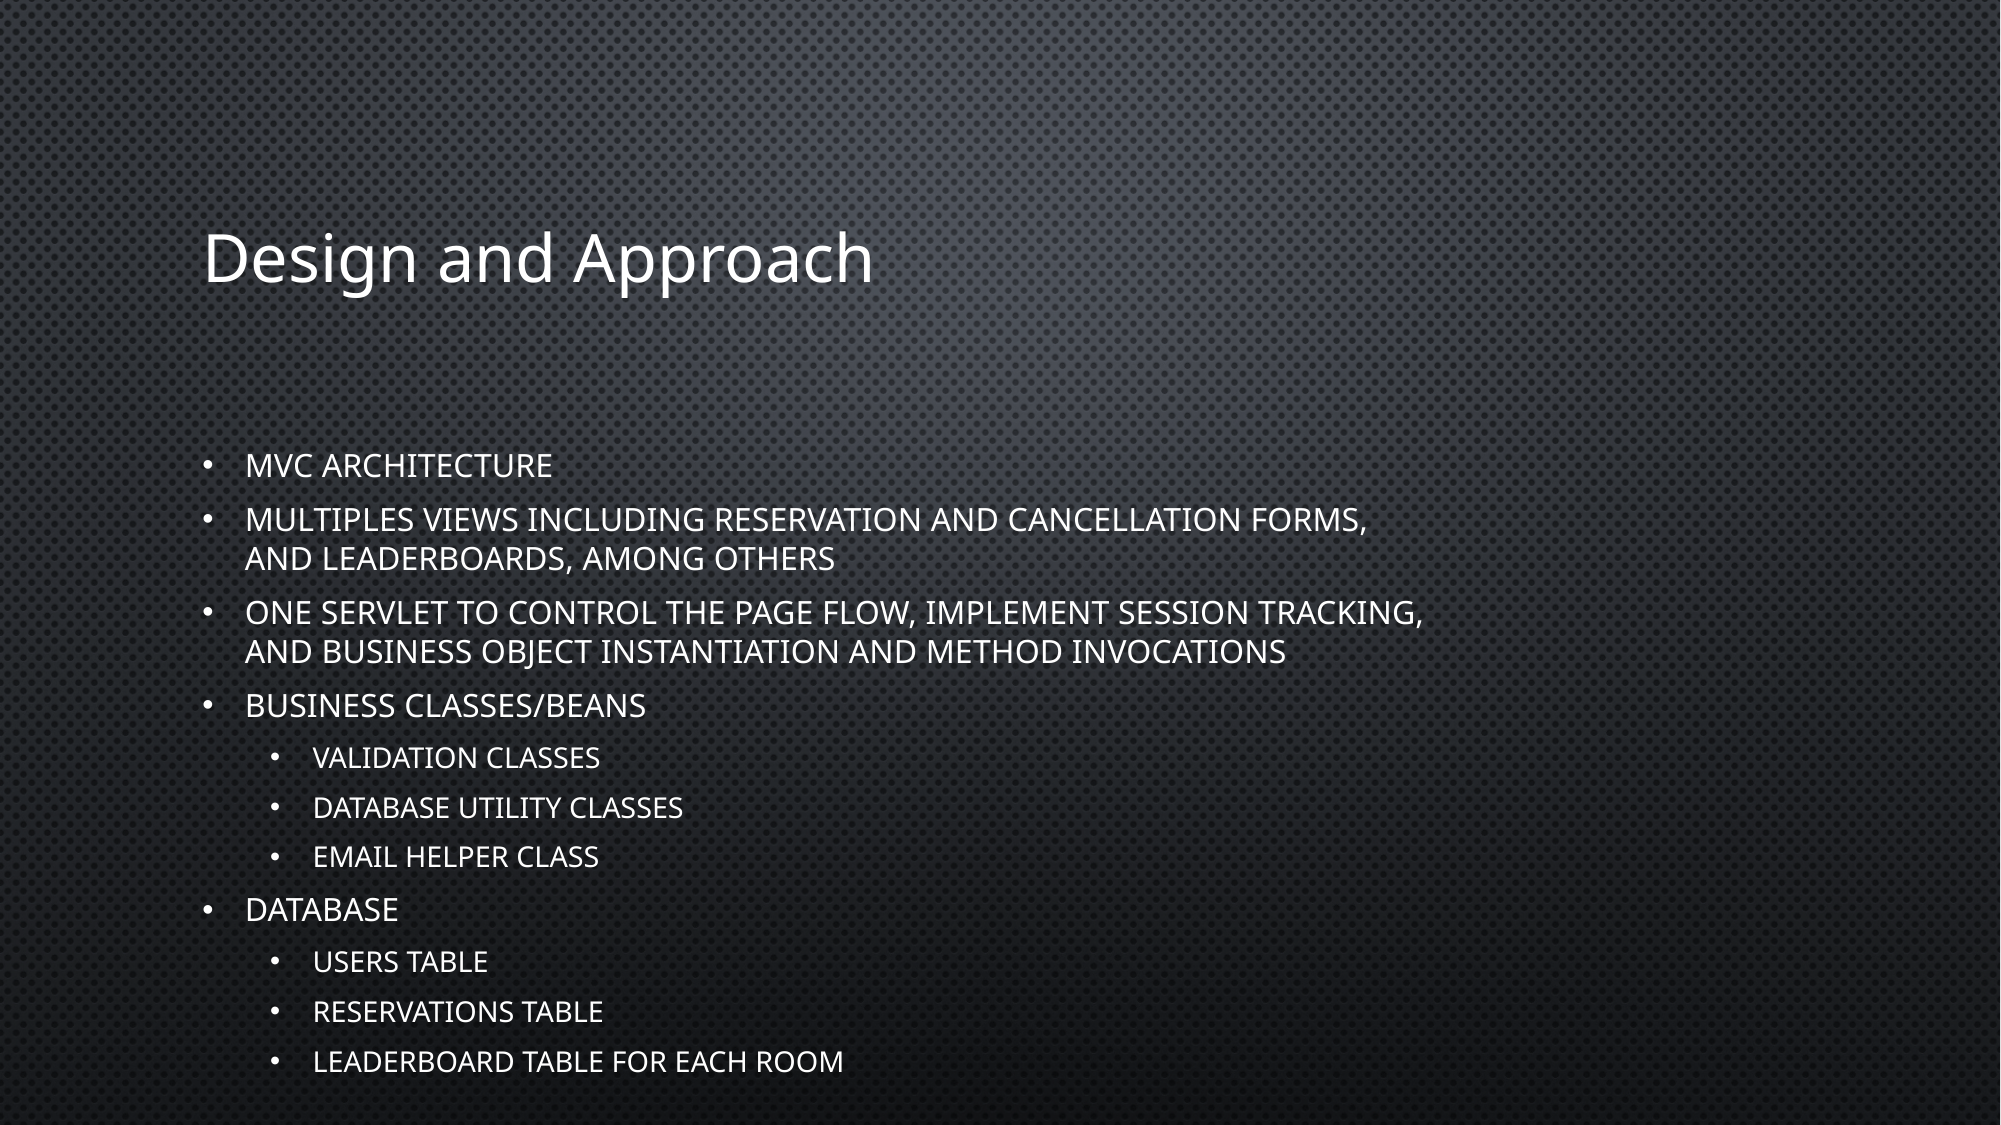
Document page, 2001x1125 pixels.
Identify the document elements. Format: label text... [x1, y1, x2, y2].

list mvc architecture multiples views including reservation and cancellation forms, and leaderboards, among others one servlet to control the page flow, implement session tracking, and business object instantiation and method invocations business classes/beans validation classes database utility classes email helper class database users table reservations table leaderboard table for each room [187, 437, 1813, 1125]
title Design and Approach [187, 99, 1813, 413]
